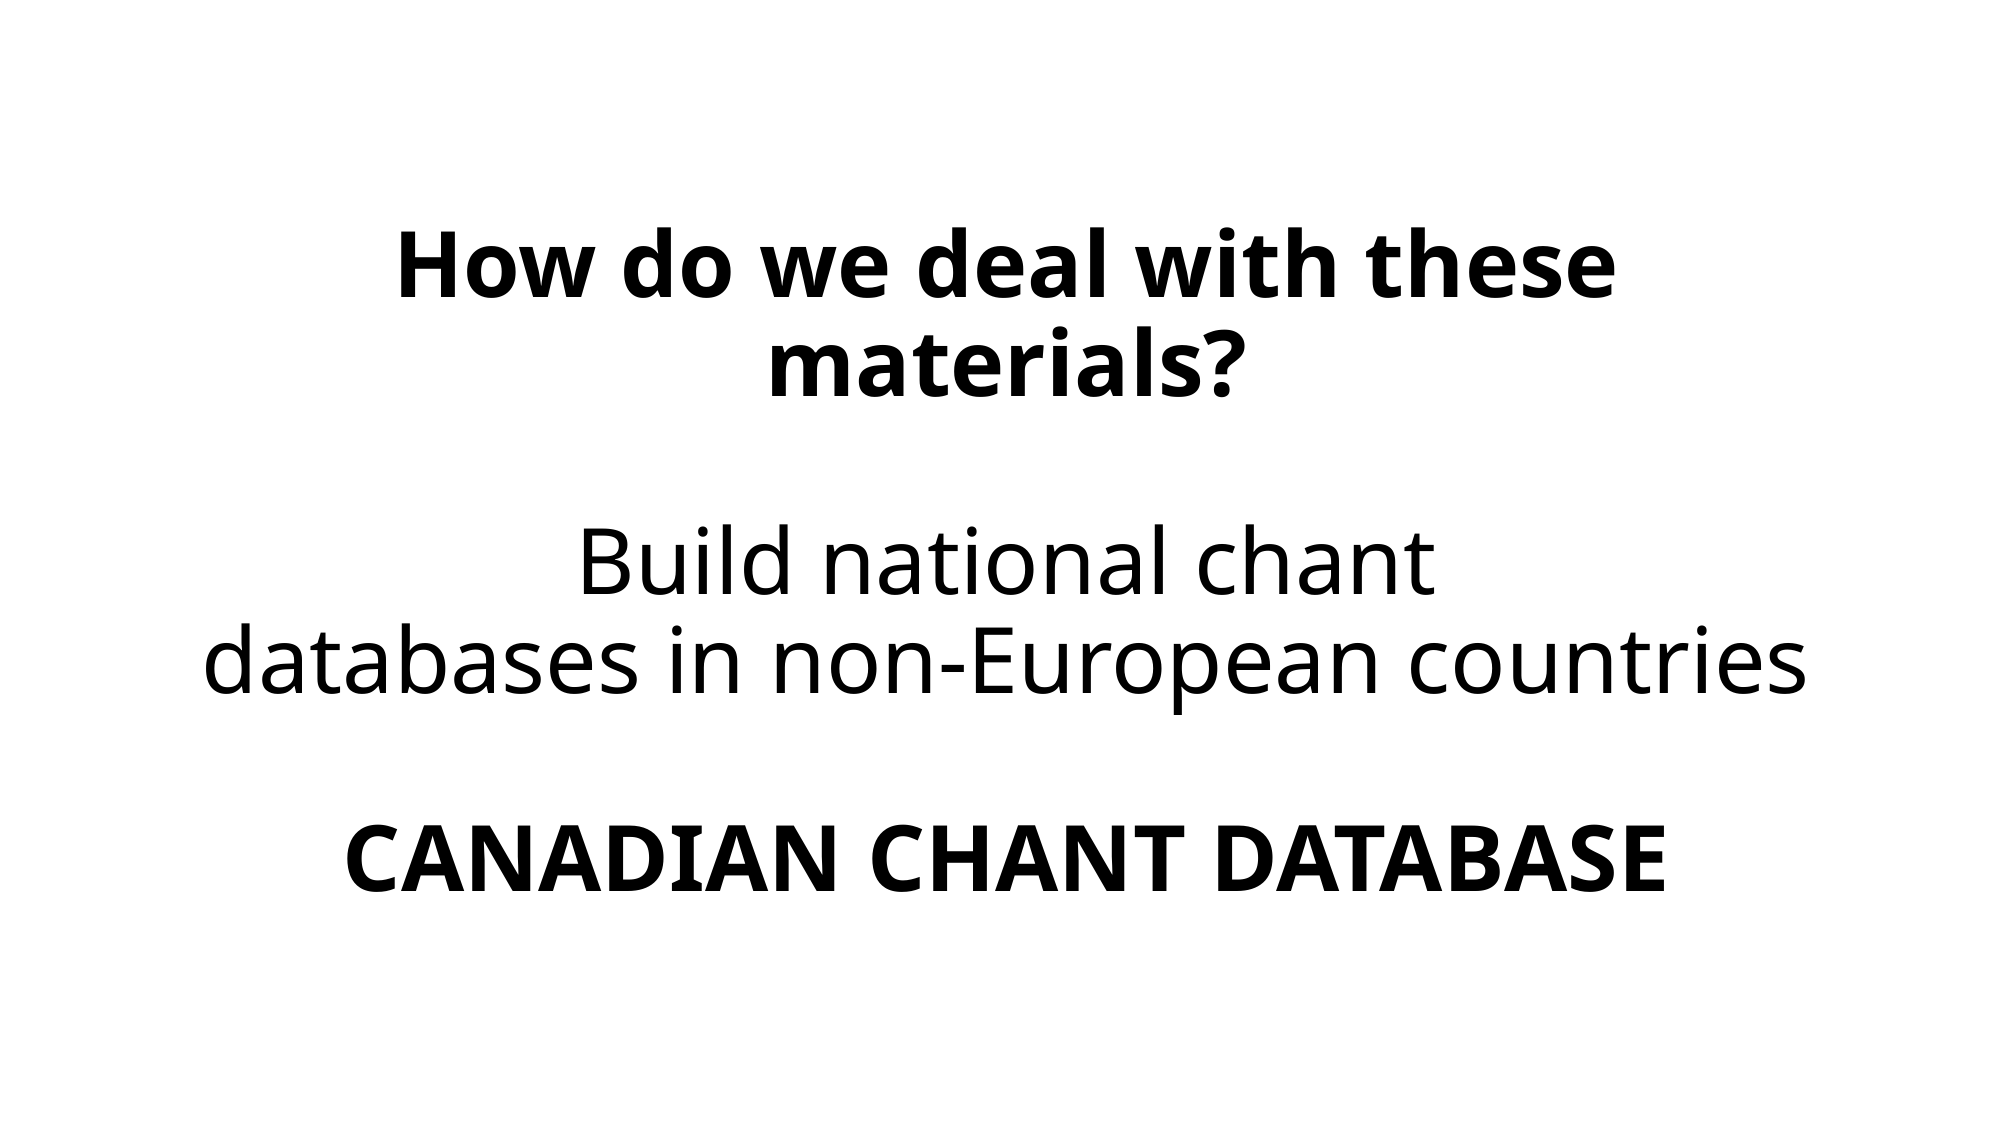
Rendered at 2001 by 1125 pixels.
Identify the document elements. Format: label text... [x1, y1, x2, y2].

title How do we deal with these materials? Build national chant databases in non-European countries CANADIAN CHANT DATABASE [137, 59, 1876, 1070]
